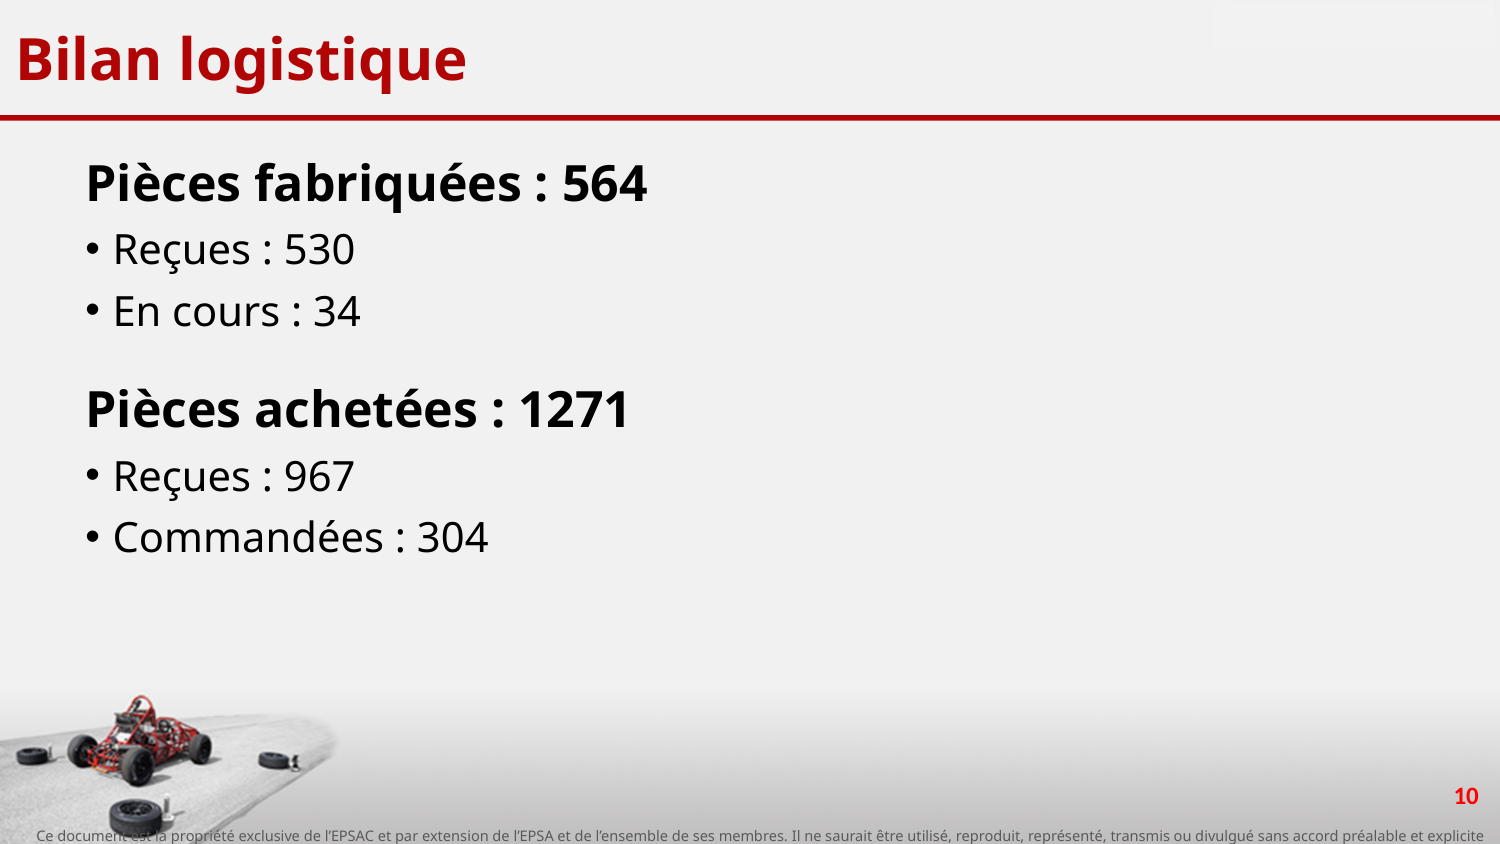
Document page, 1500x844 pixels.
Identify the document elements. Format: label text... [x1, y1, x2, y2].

picture [0, 669, 1500, 844]
list Pièces fabriquées : 564 Reçues : 530 En cours : 34 Pièces achetées : 1271 Reçues : 967 Commandées : 304 [41, 136, 1459, 704]
slide_number 10 [1340, 767, 1495, 822]
title Bilan logistique [0, 3, 1500, 112]
